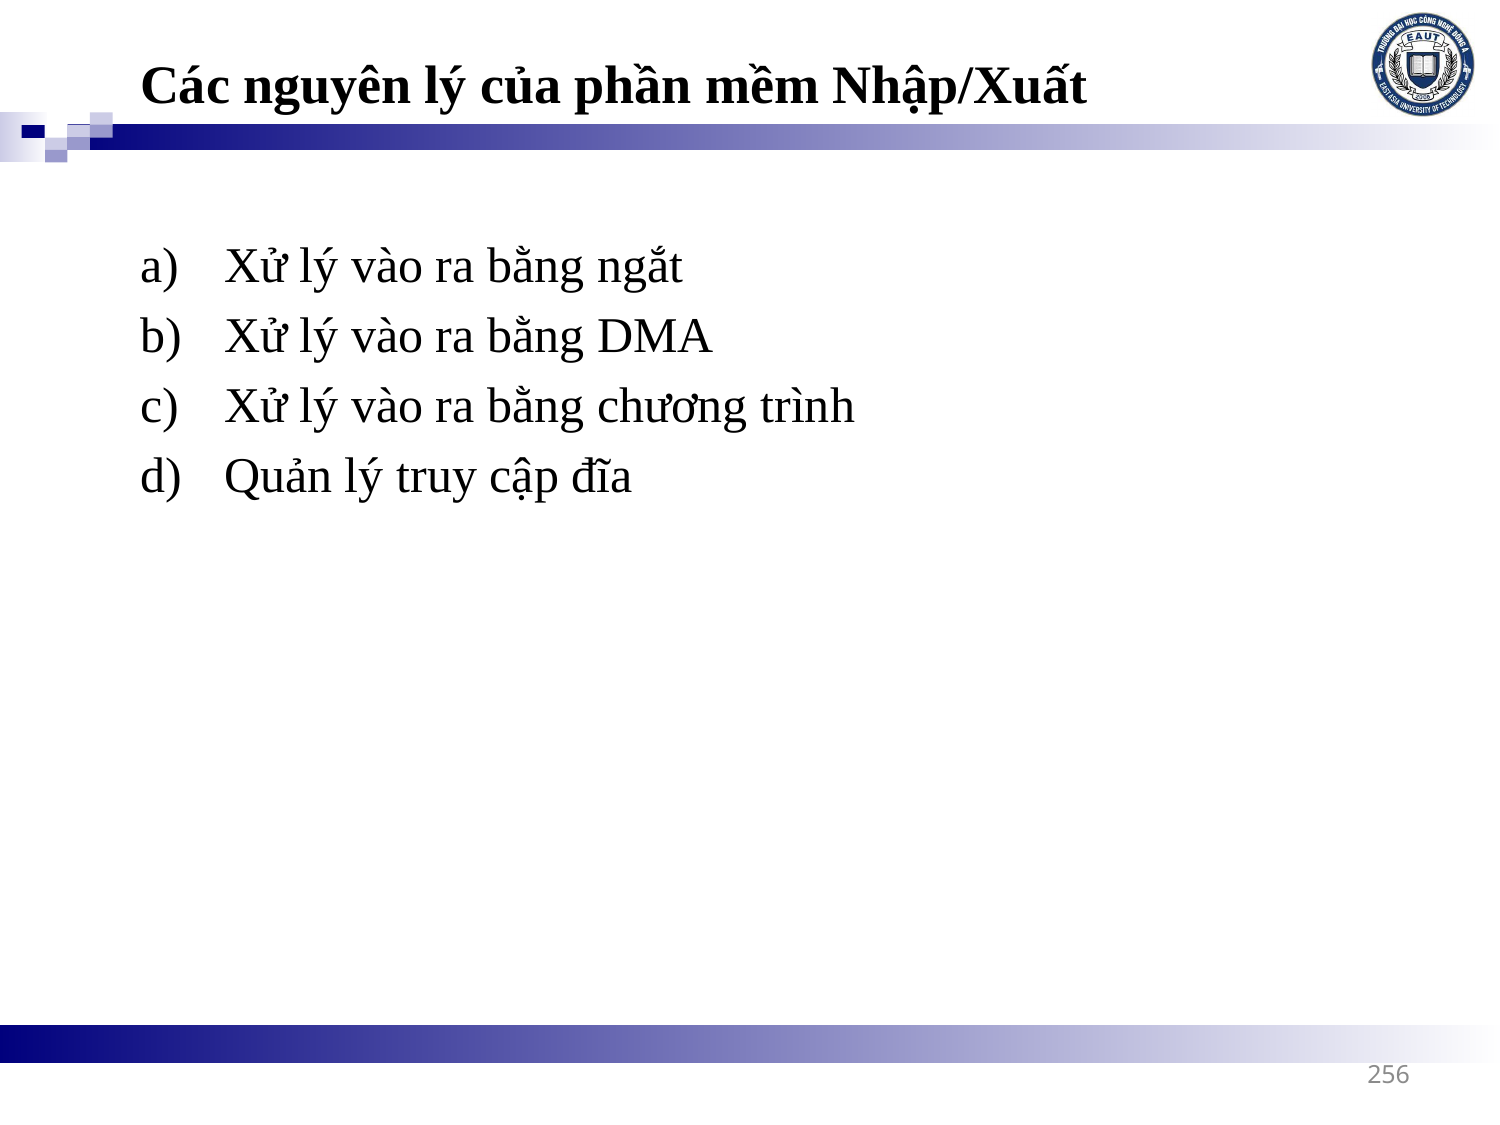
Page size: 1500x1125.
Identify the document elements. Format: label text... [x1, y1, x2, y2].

text_box Xử lý vào ra bằng ngắt Xử lý vào ra bằng DMA Xử lý vào ra bằng chương trình Quản lý truy cập đĩa [124, 224, 1163, 663]
slide_number 256 [1074, 1025, 1425, 1100]
list Các nguyên lý của phần mềm Nhập/Xuất [125, 22, 1475, 123]
